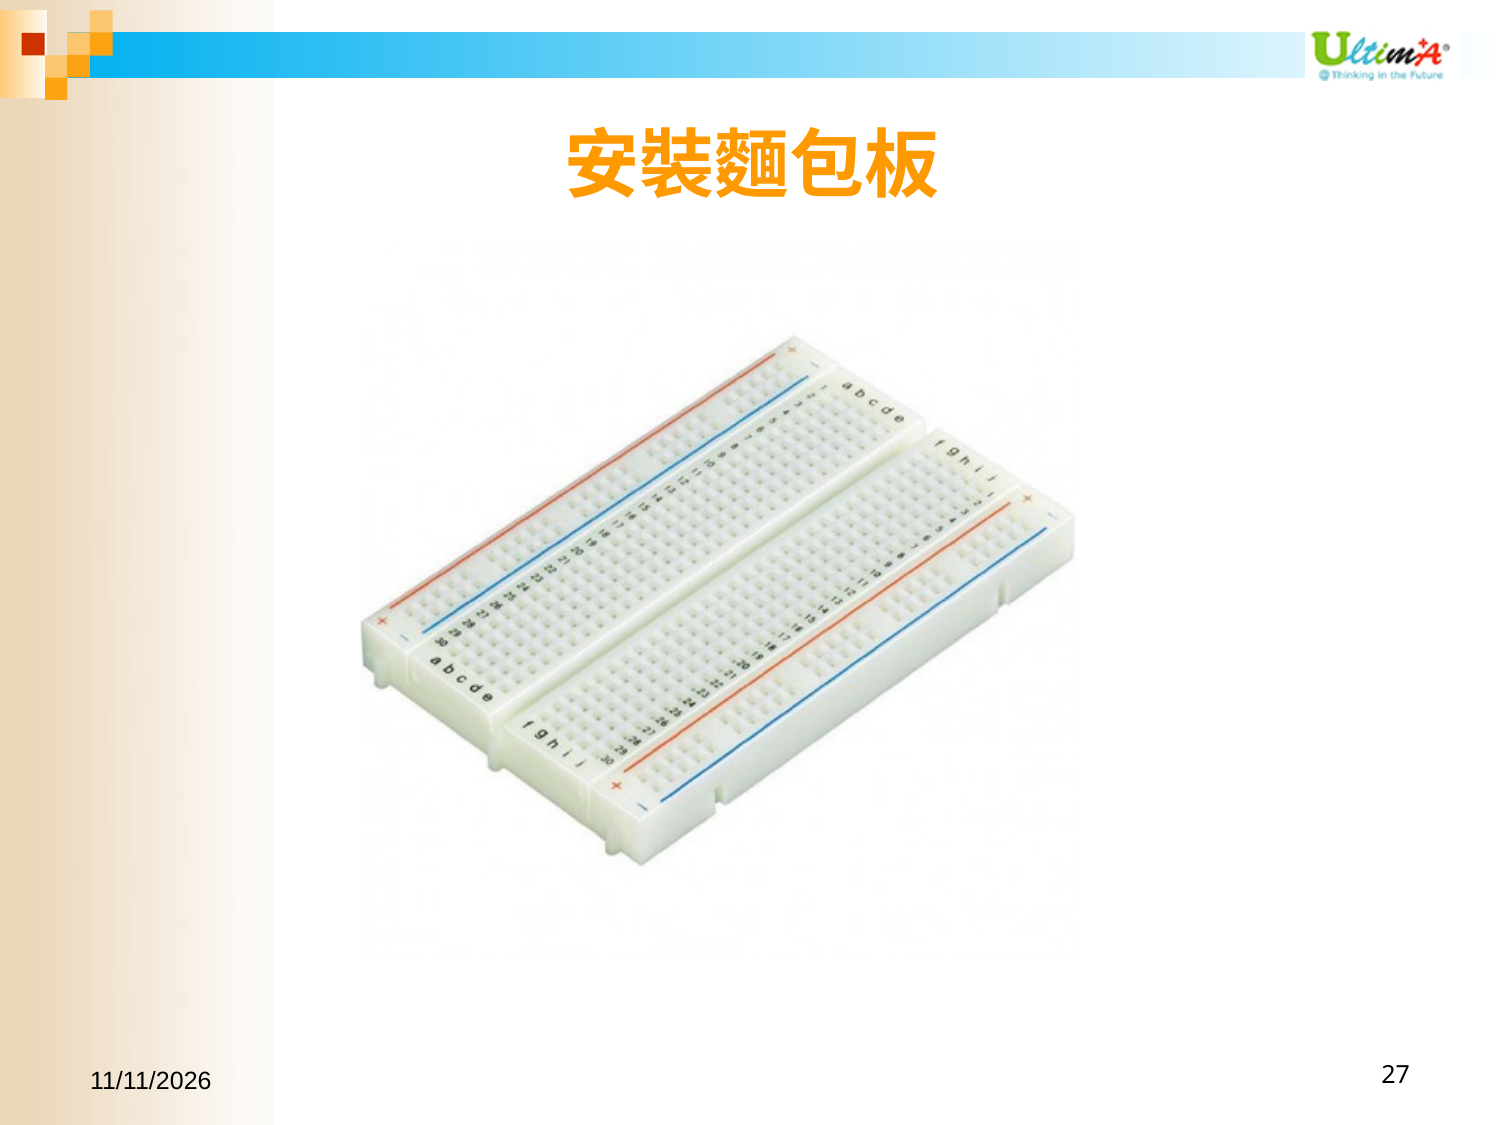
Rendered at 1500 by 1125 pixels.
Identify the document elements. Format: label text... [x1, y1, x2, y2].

slide_number 27 [1074, 1025, 1425, 1100]
title 安裝麵包板 [76, 92, 1427, 231]
picture [359, 243, 1076, 960]
picture [1305, 30, 1459, 81]
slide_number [75, 1024, 425, 1103]
